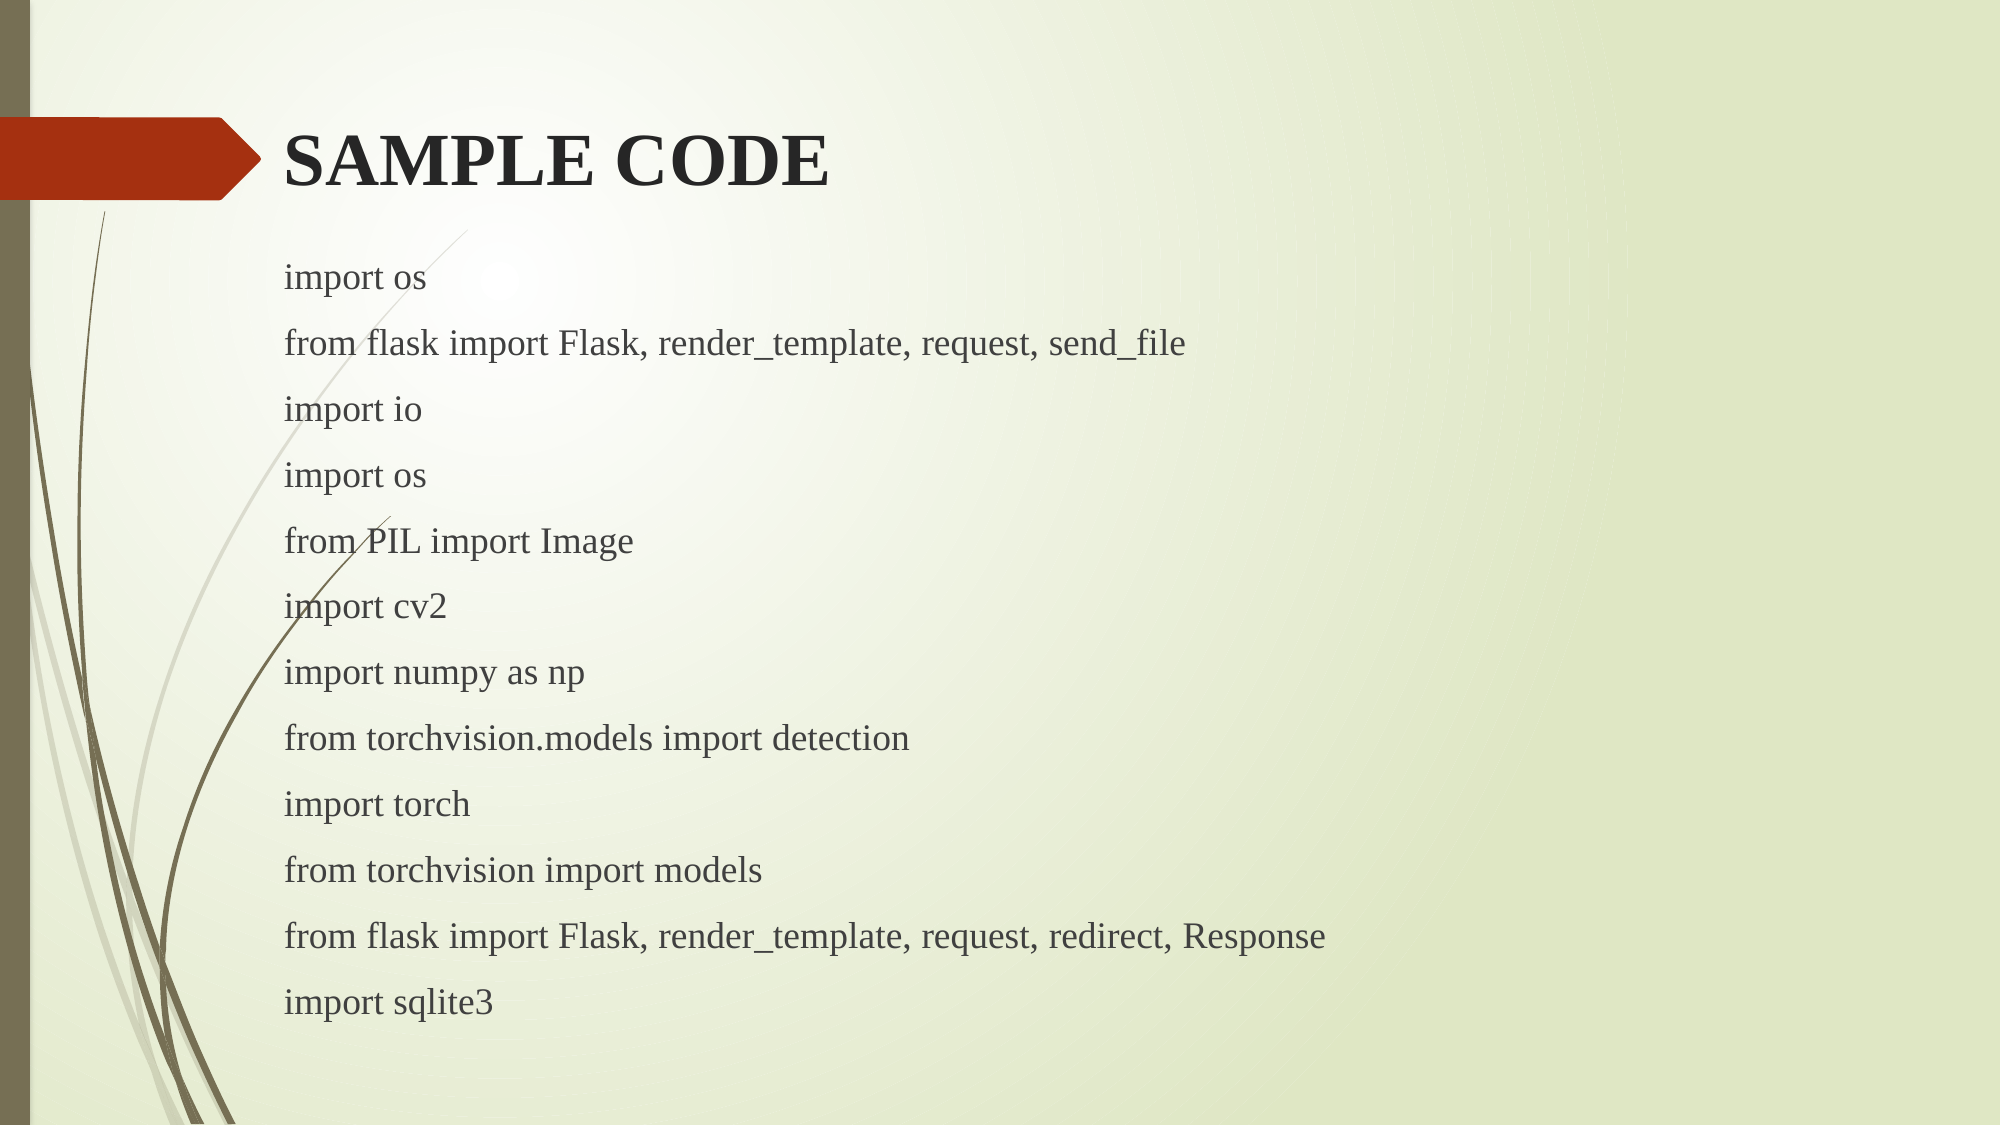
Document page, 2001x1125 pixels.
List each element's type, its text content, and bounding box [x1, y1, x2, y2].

list import os from flask import Flask, render_template, request, send_file import io import os from PIL import Image import cv2 import numpy as np from torchvision.models import detection import torch from torchvision import models from flask import Flask, render_template, request, redirect, Response import sqlite3 [269, 244, 1732, 1060]
title SAMPLE CODE [269, 102, 1731, 244]
